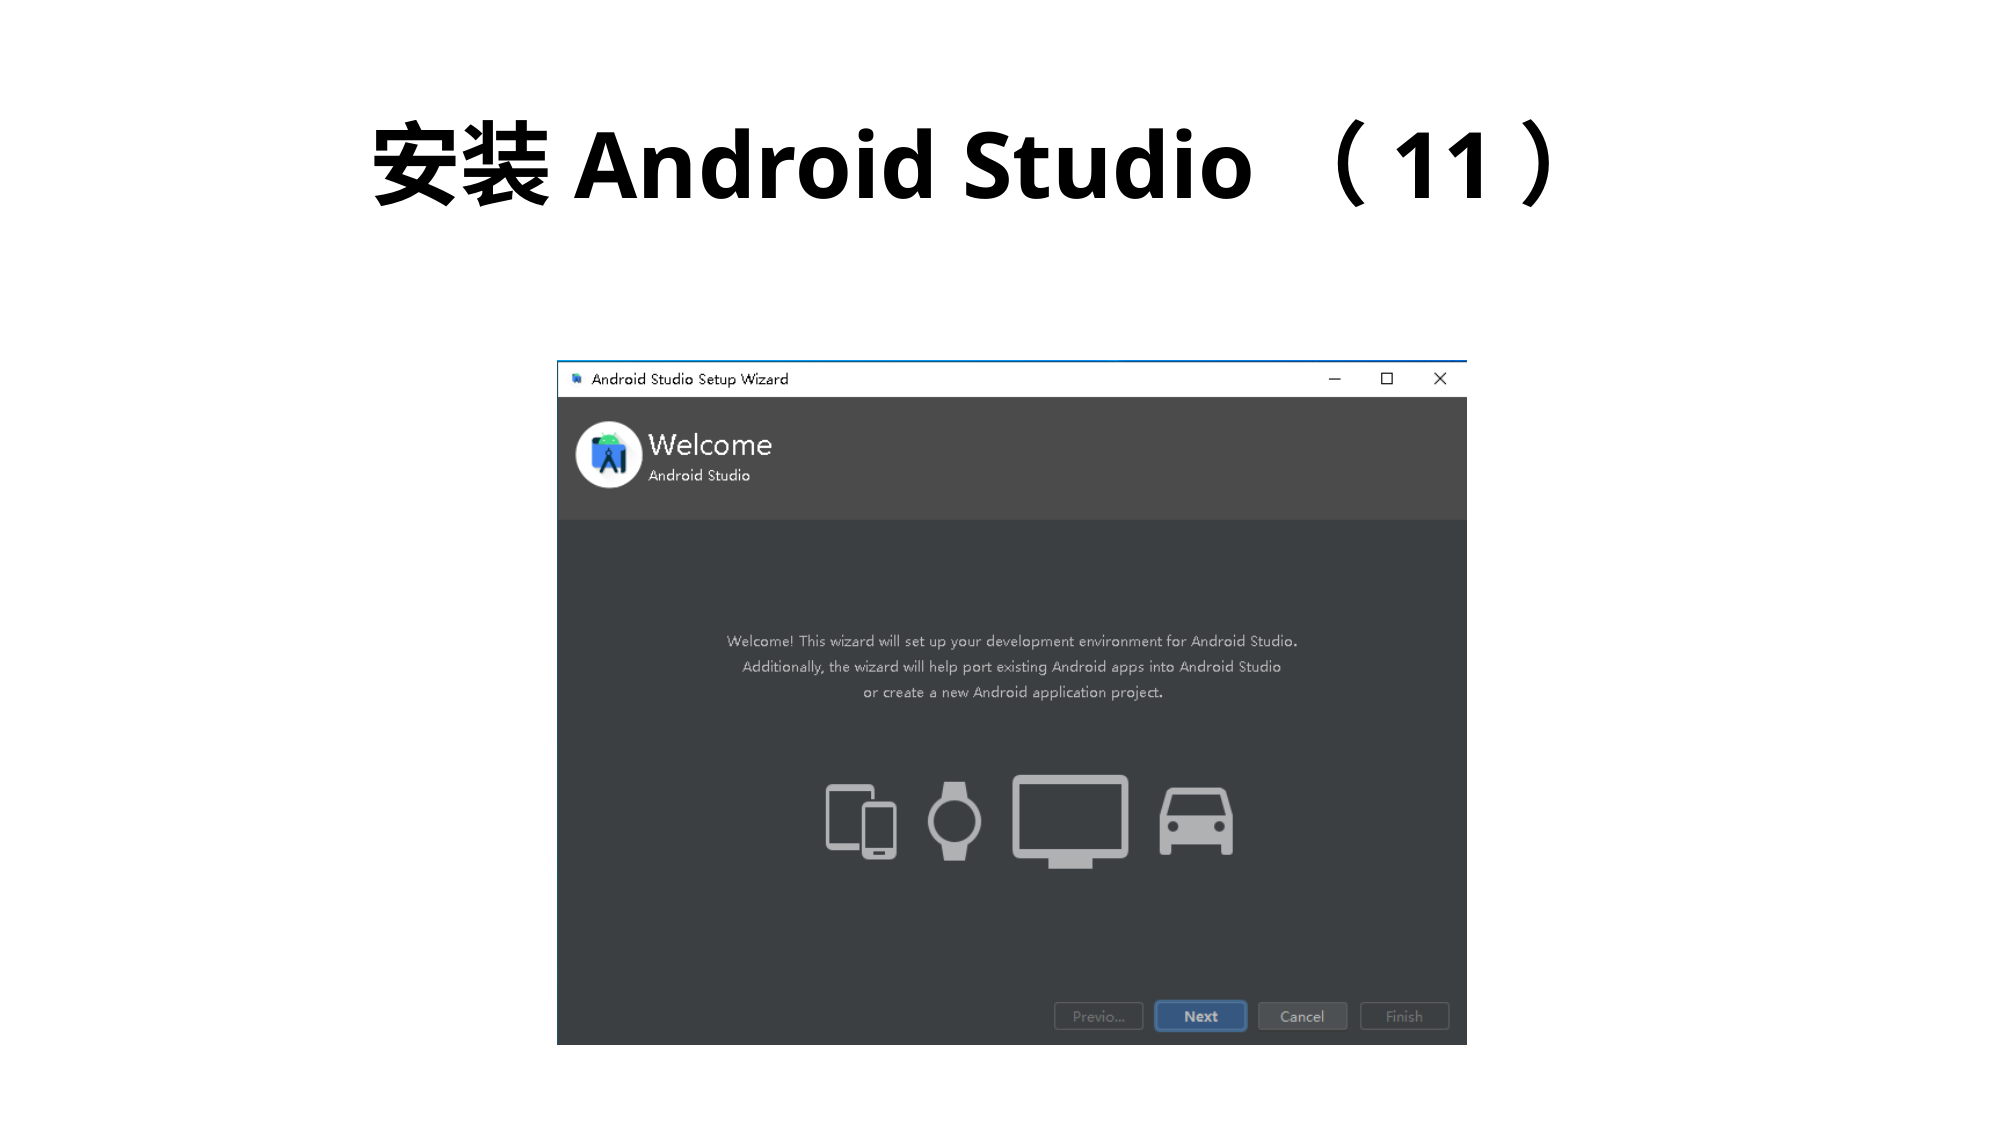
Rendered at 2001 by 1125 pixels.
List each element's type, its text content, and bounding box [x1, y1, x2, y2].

title 安装Android Studio（11） [137, 59, 1863, 278]
picture [557, 360, 1467, 1045]
